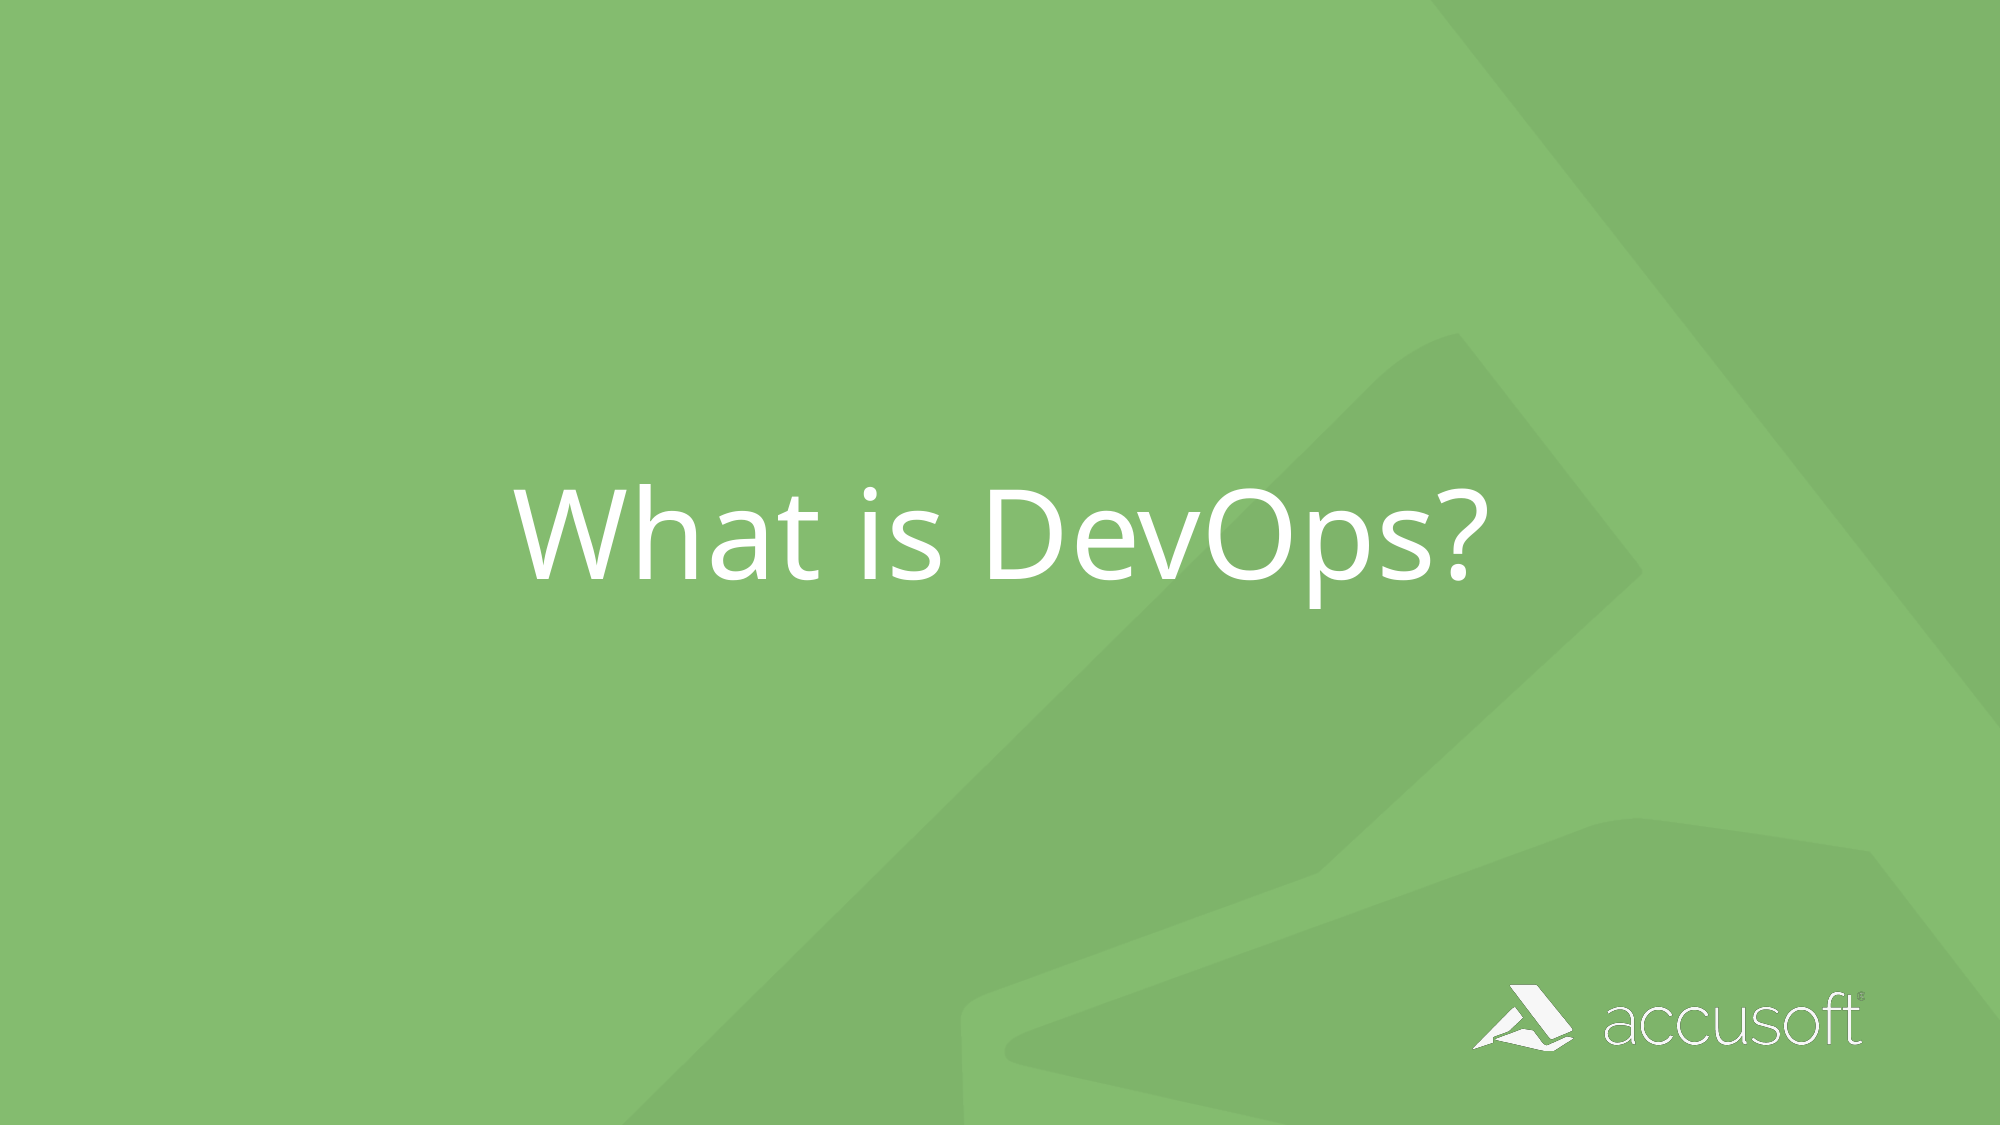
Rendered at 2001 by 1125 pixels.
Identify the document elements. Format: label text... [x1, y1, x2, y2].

picture [1472, 984, 1865, 1051]
title What is DevOps? [251, 343, 1752, 736]
